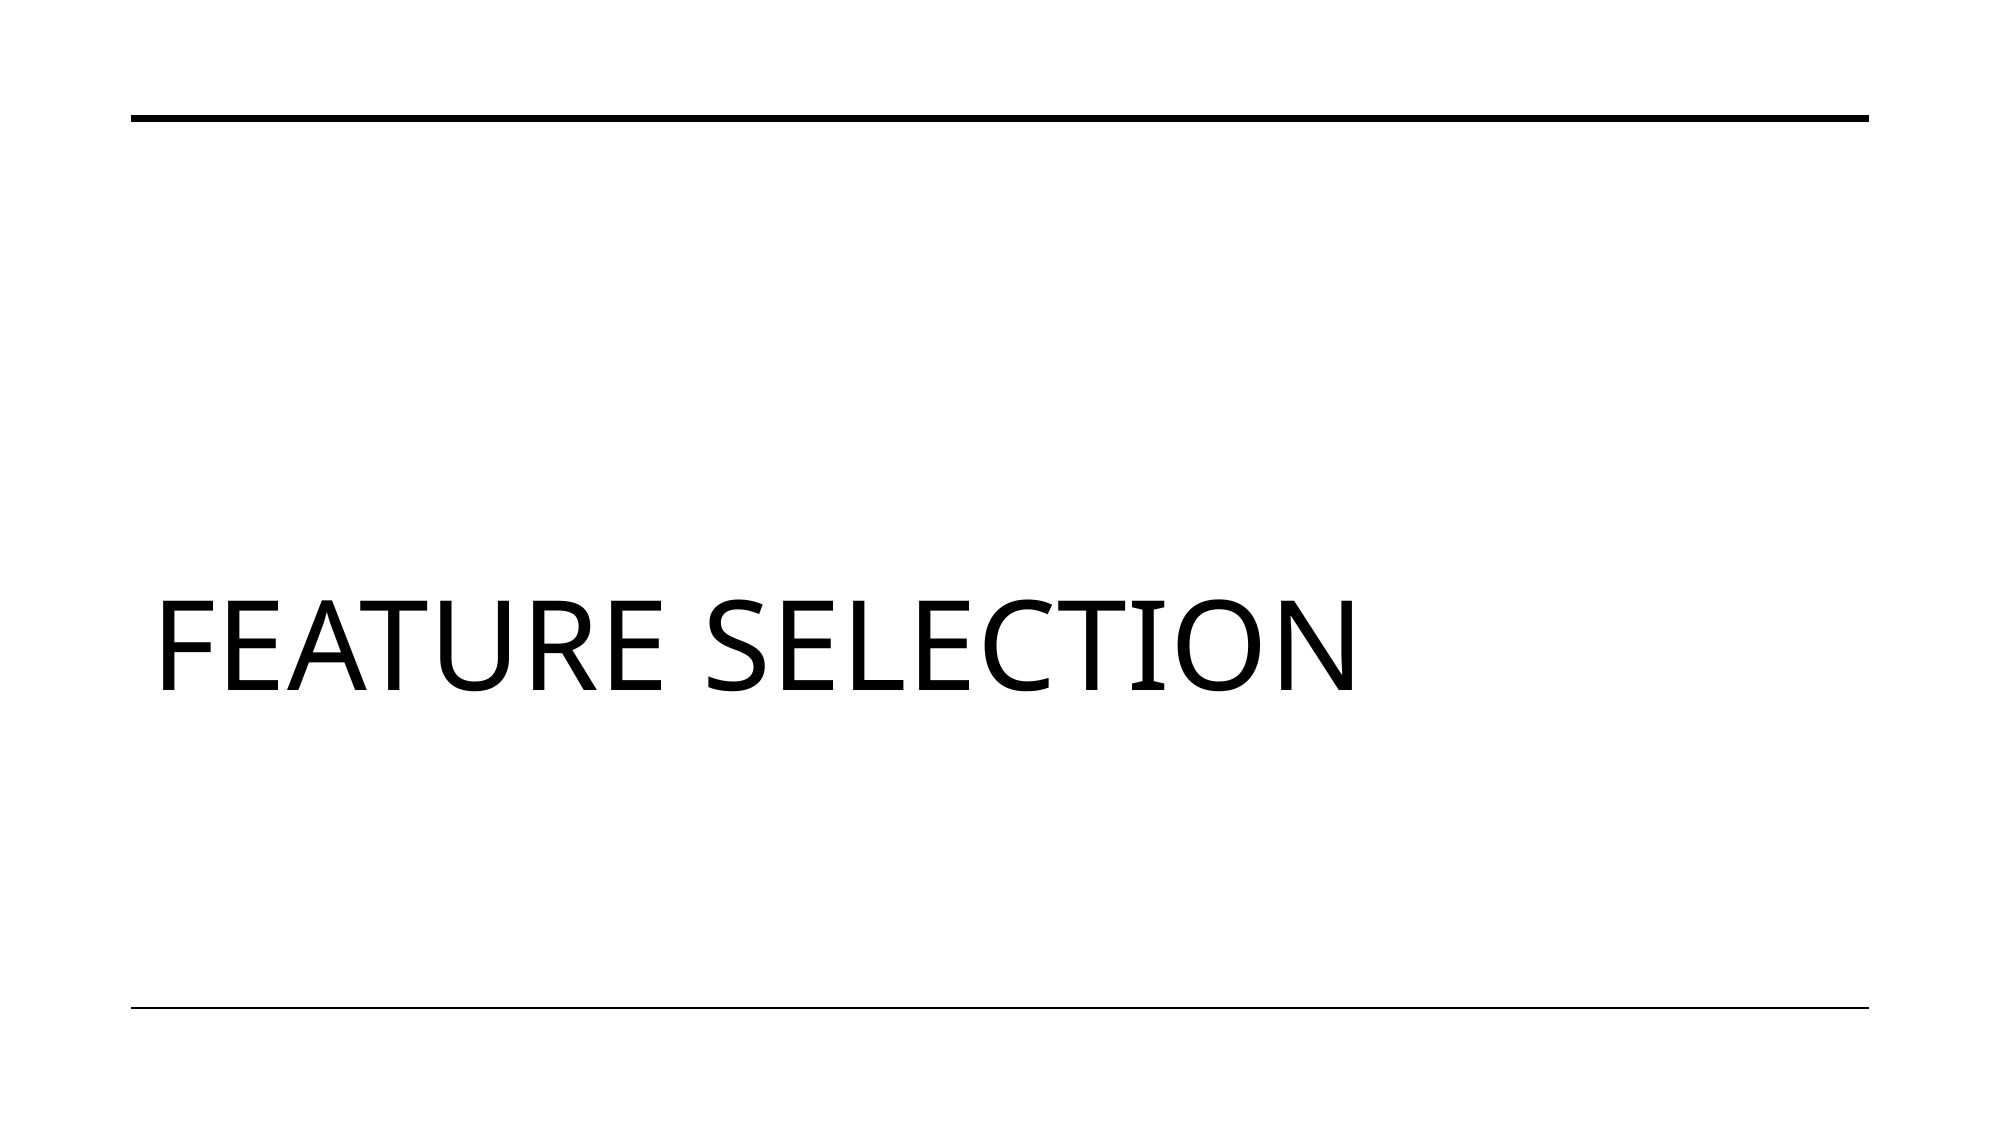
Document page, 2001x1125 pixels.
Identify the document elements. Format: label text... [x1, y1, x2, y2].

title Feature Selection [136, 250, 1396, 723]
